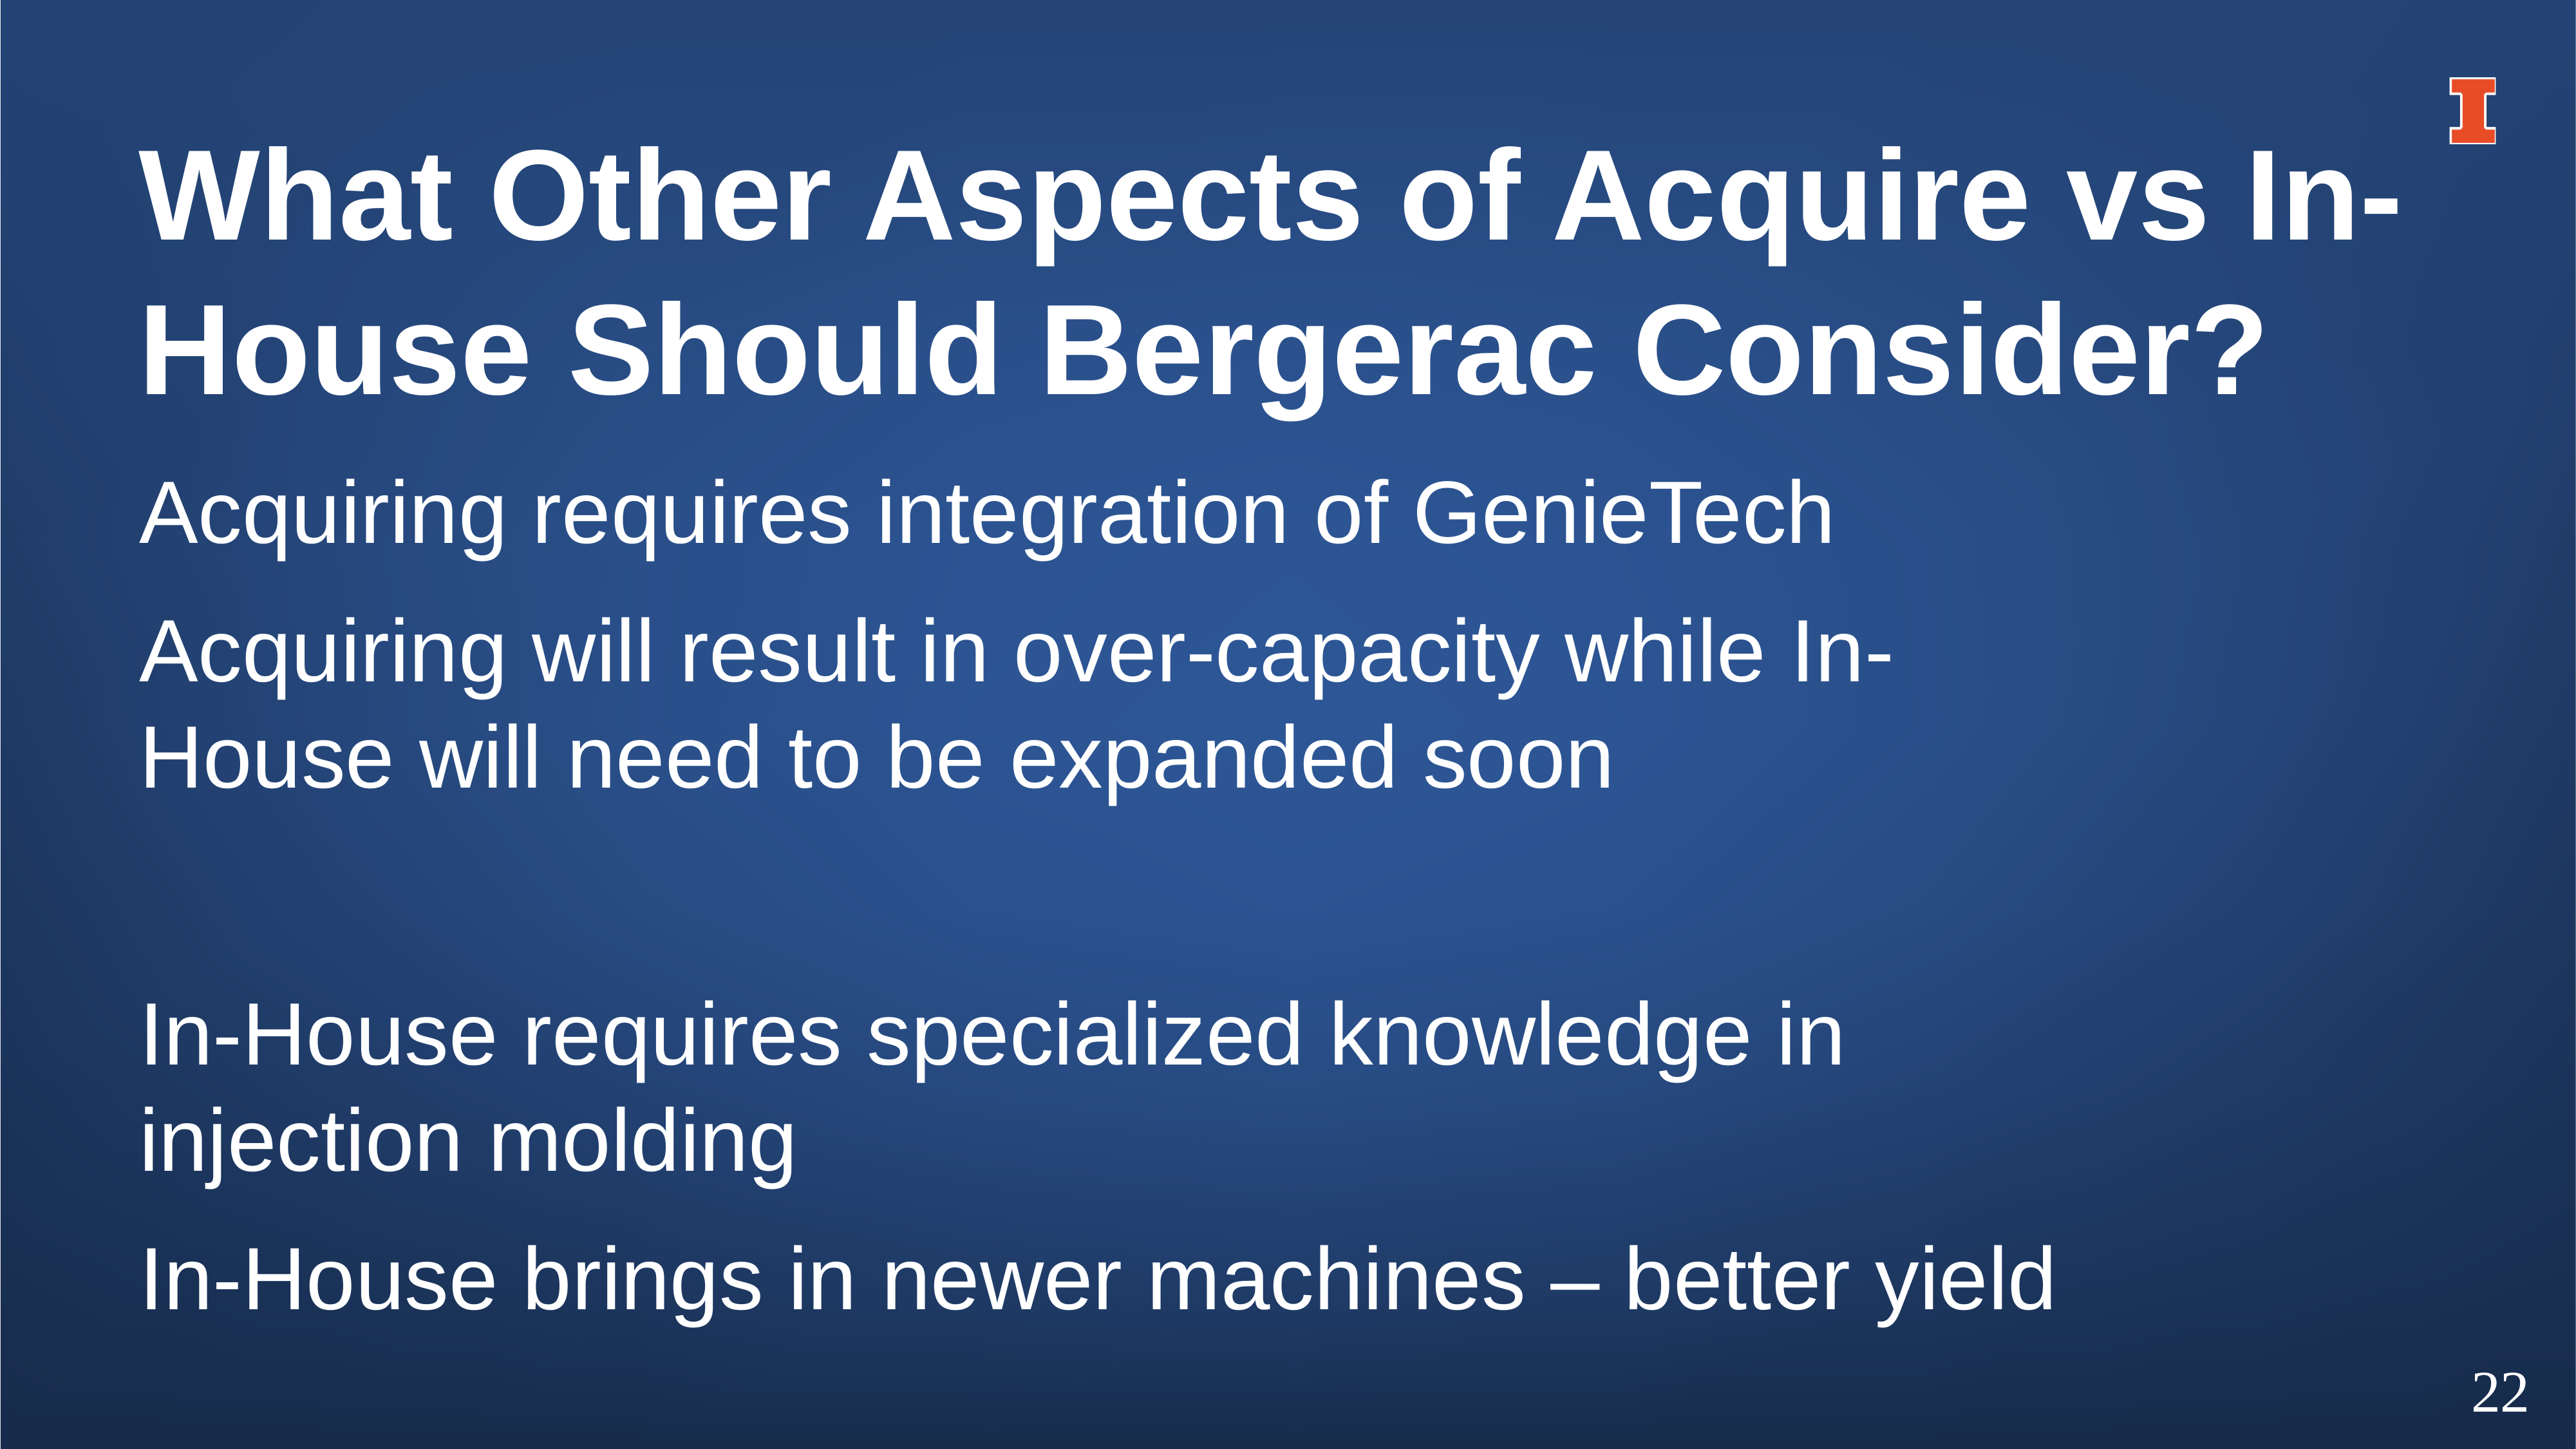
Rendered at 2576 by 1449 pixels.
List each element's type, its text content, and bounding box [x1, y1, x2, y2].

title What Other Aspects of Acquire vs In- House Should Bergerac Consider? [129, 106, 2490, 299]
list Acquiring requires integration of GenieTech Acquiring will result in over-capacity while In-House will need to be expanded soon In-House requires specialized knowledge in injection molding In-House brings in newer machines – better yield [129, 384, 2091, 1399]
picture [0, 0, 2576, 1449]
